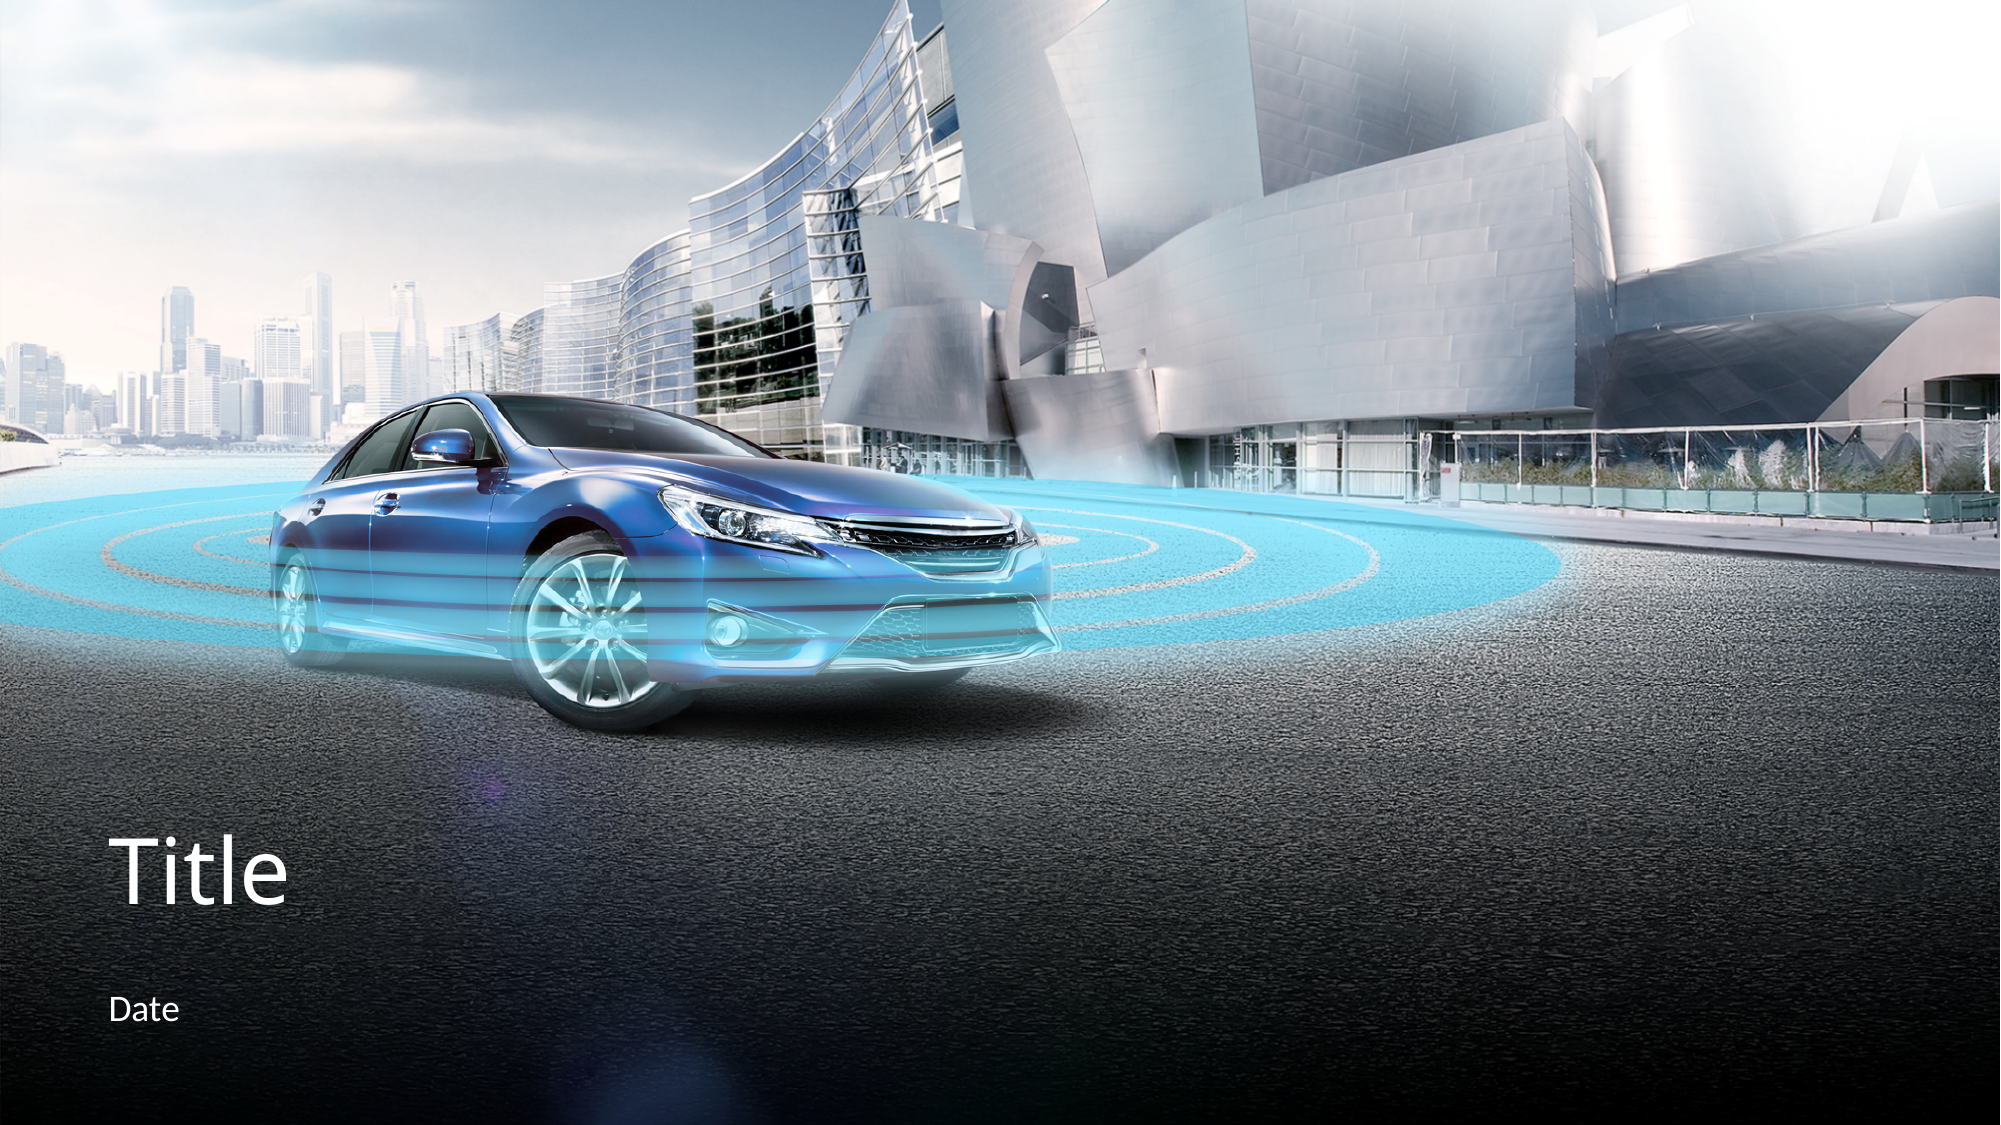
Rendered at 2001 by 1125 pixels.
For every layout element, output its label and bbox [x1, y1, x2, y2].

text_box [0, 0, 2000, 1125]
